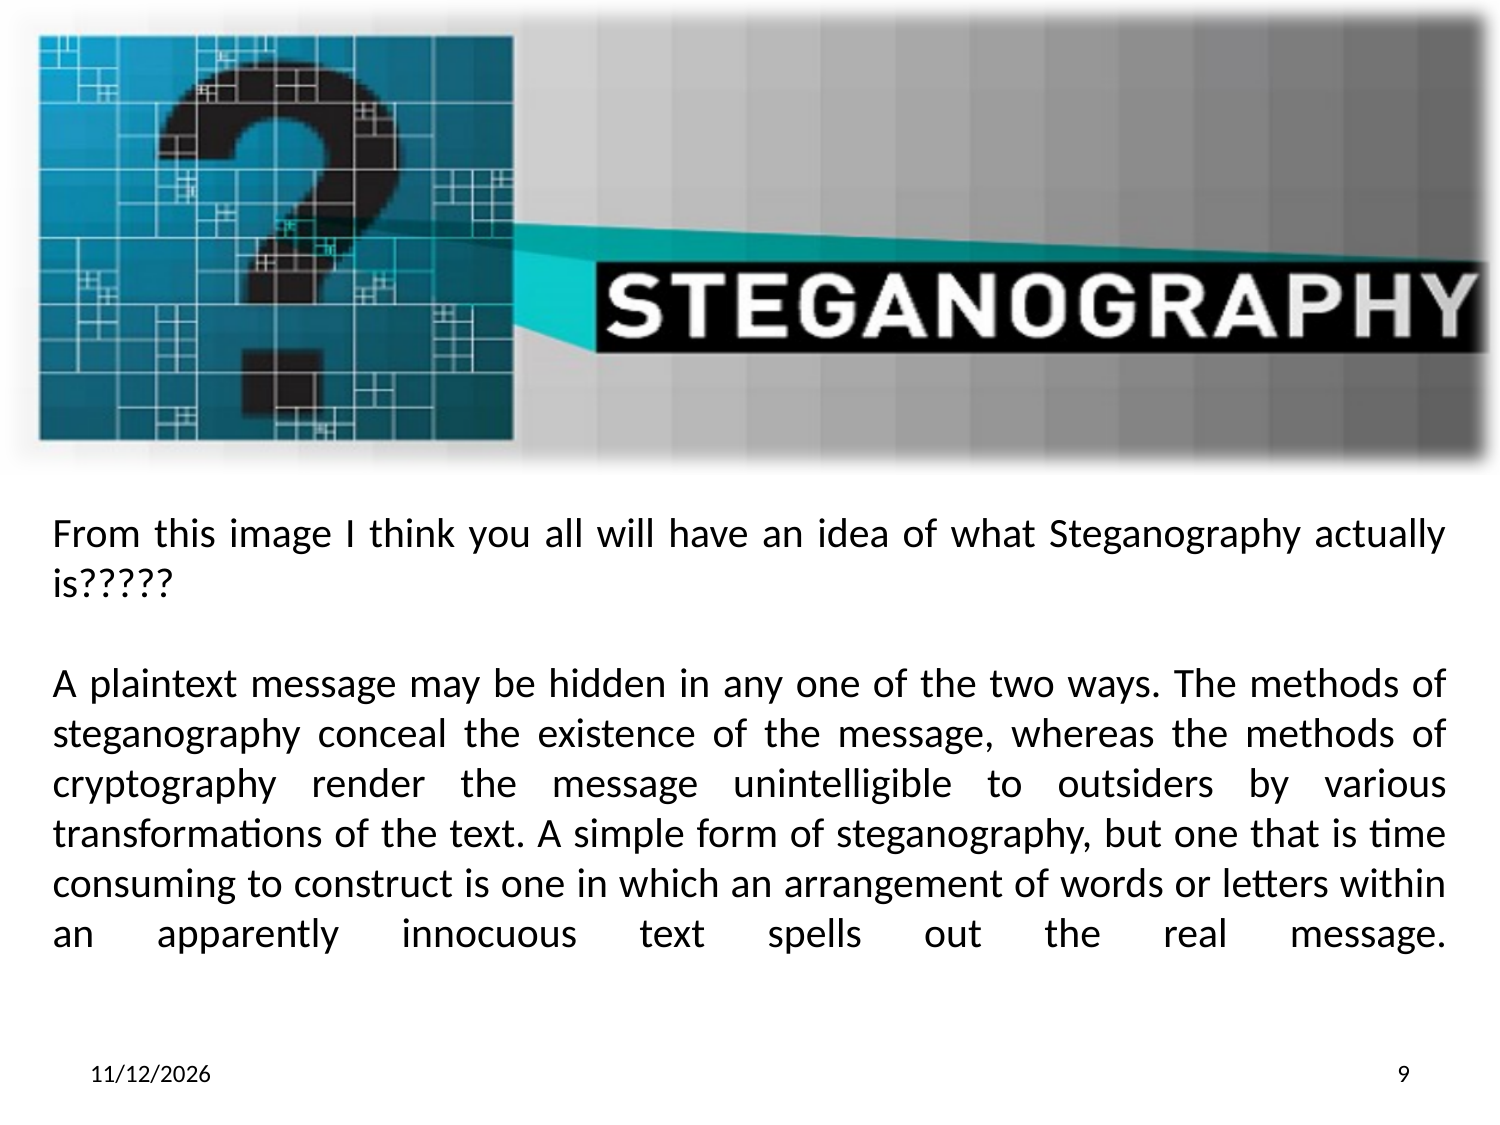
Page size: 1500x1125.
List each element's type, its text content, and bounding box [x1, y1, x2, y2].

picture [0, 0, 1500, 476]
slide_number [75, 1042, 425, 1103]
slide_number 9 [1074, 1042, 1425, 1103]
title From this image I think you all will have an idea of what Steganography actually is????? A plaintext message may be hidden in any one of the two ways. The methods of steganography conceal the existence of the message, whereas the methods of cryptography render the message unintelligible to outsiders by various transformations of the text. A simple form of steganography, but one that is time consuming to construct is one in which an arrangement of words or letters within an apparently innocuous text spells out the real message. [37, 562, 1463, 1000]
